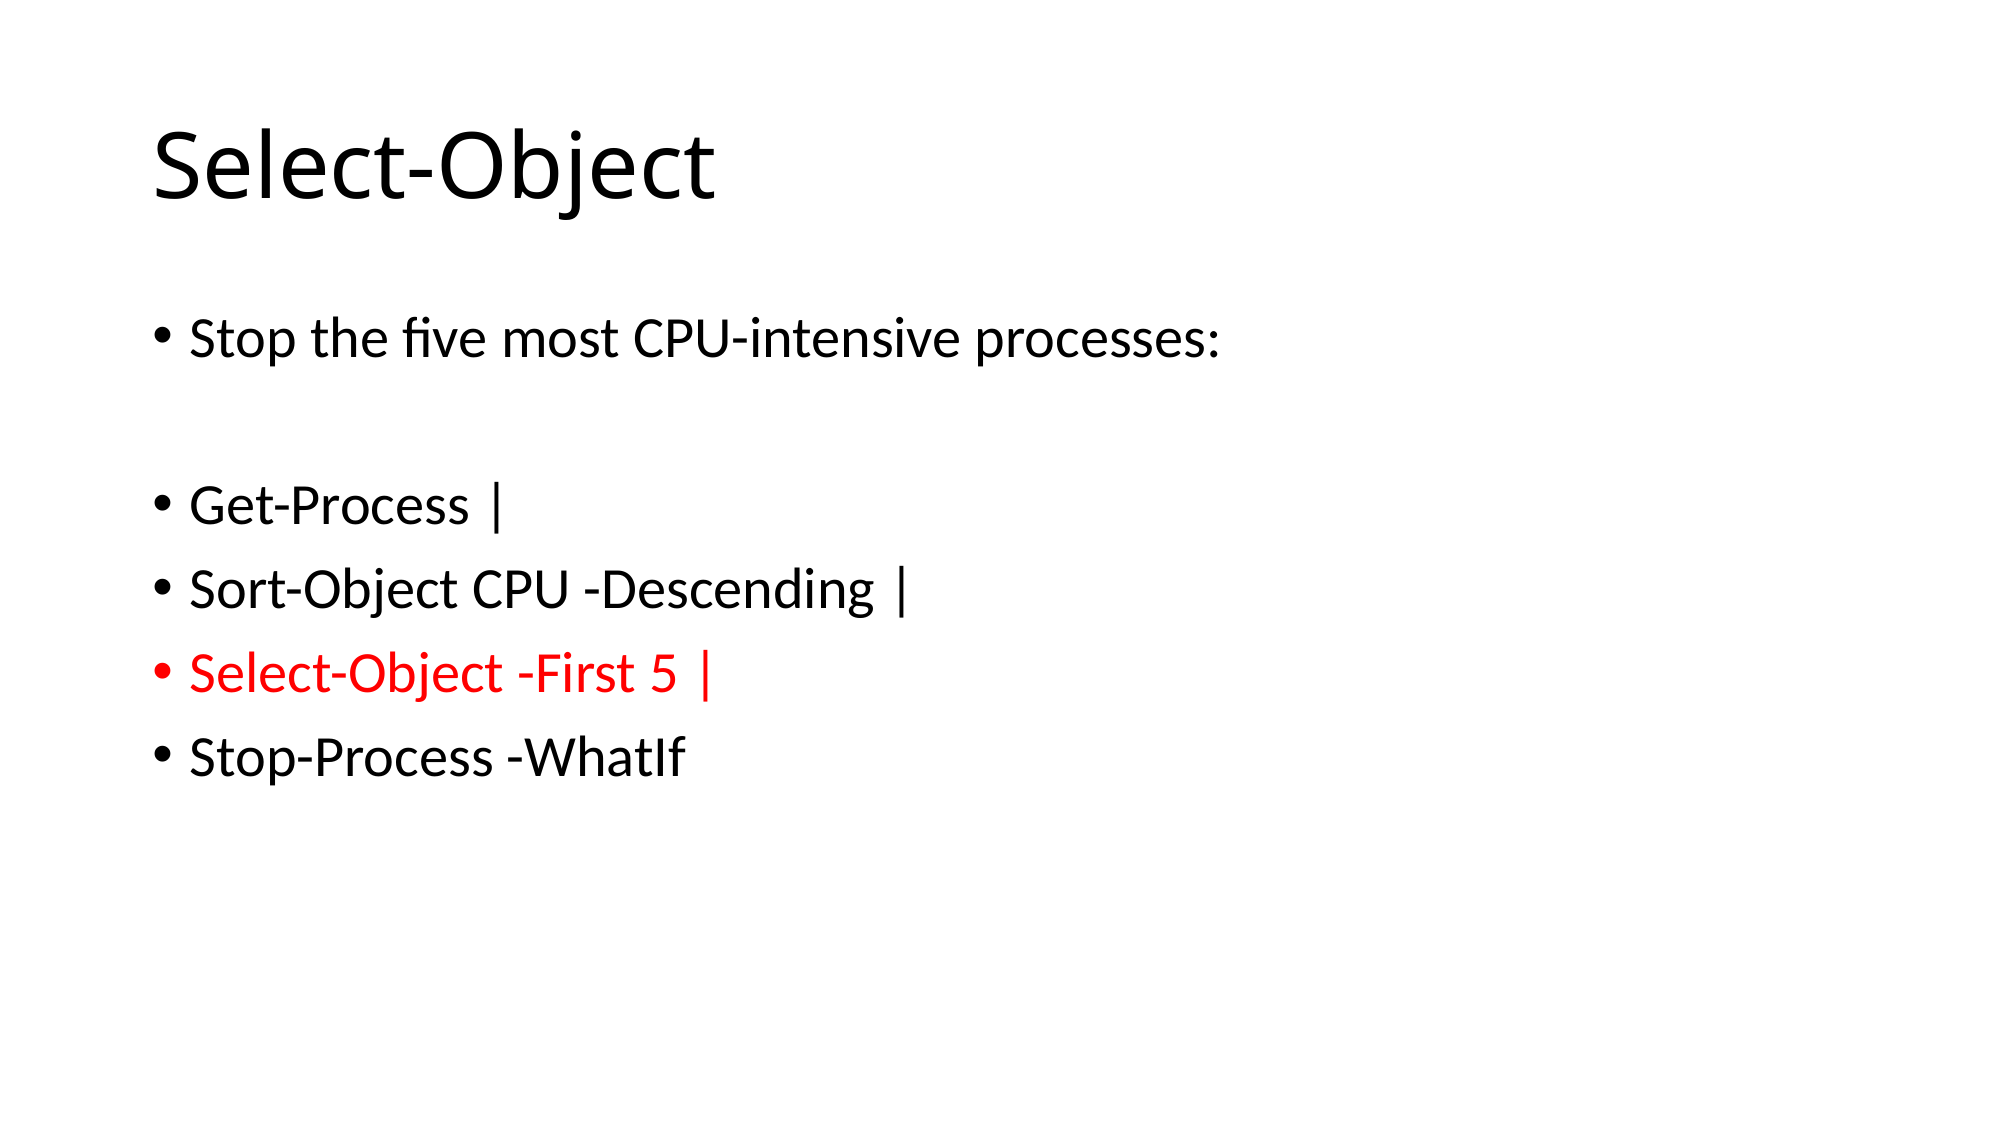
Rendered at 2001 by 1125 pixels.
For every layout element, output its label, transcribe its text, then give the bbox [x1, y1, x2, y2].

list Stop the five most CPU-intensive processes: Get-Process | Sort-Object CPU -Descending | Select-Object -First 5 | Stop-Process -WhatIf [137, 299, 1863, 1014]
title Select-Object [137, 59, 1863, 278]
